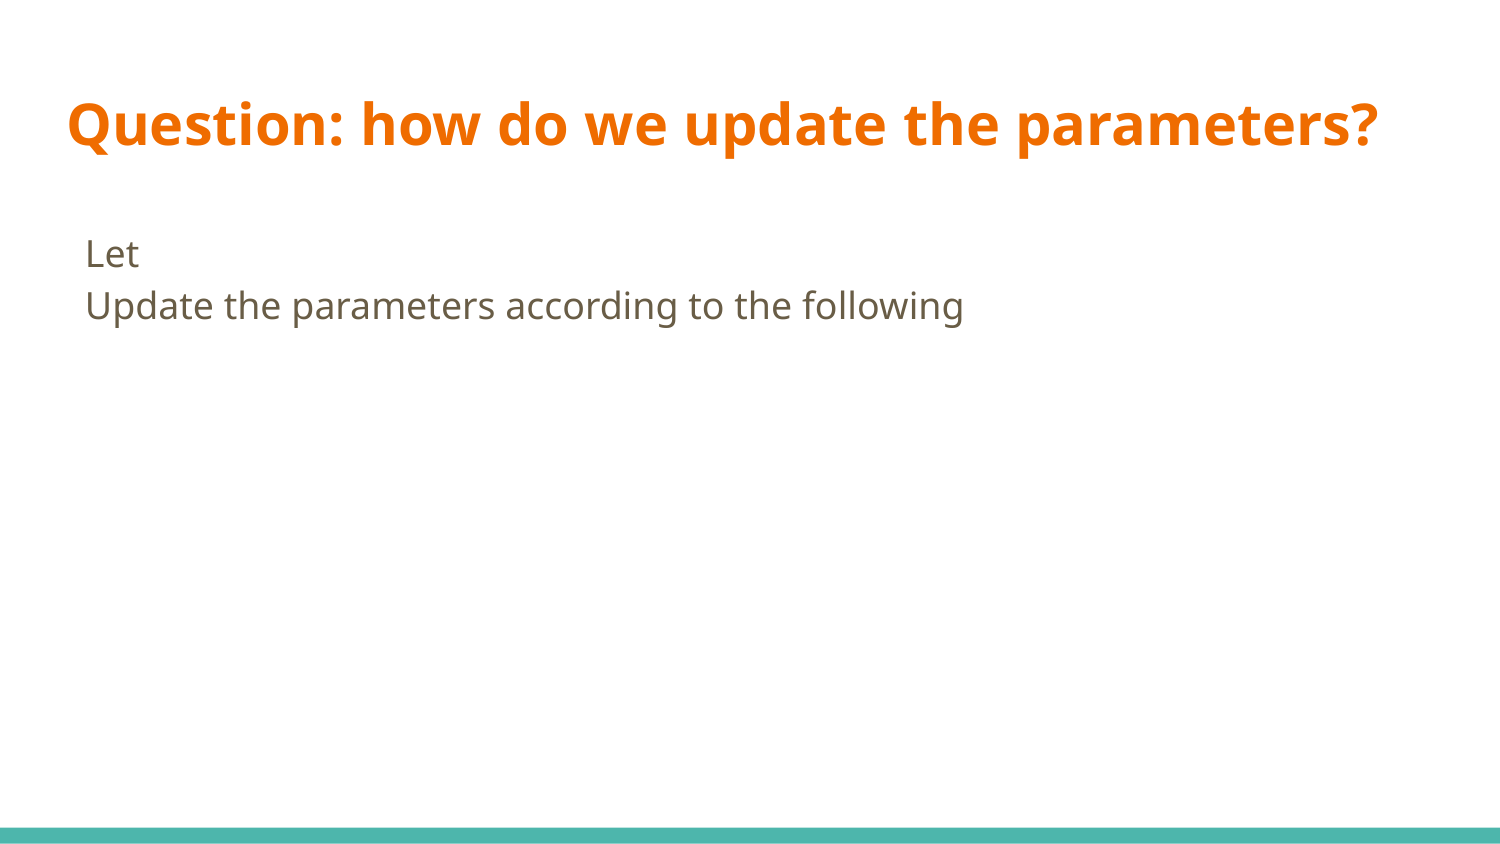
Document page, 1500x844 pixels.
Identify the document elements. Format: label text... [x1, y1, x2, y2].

title Question: how do we update the parameters? [51, 72, 1449, 189]
